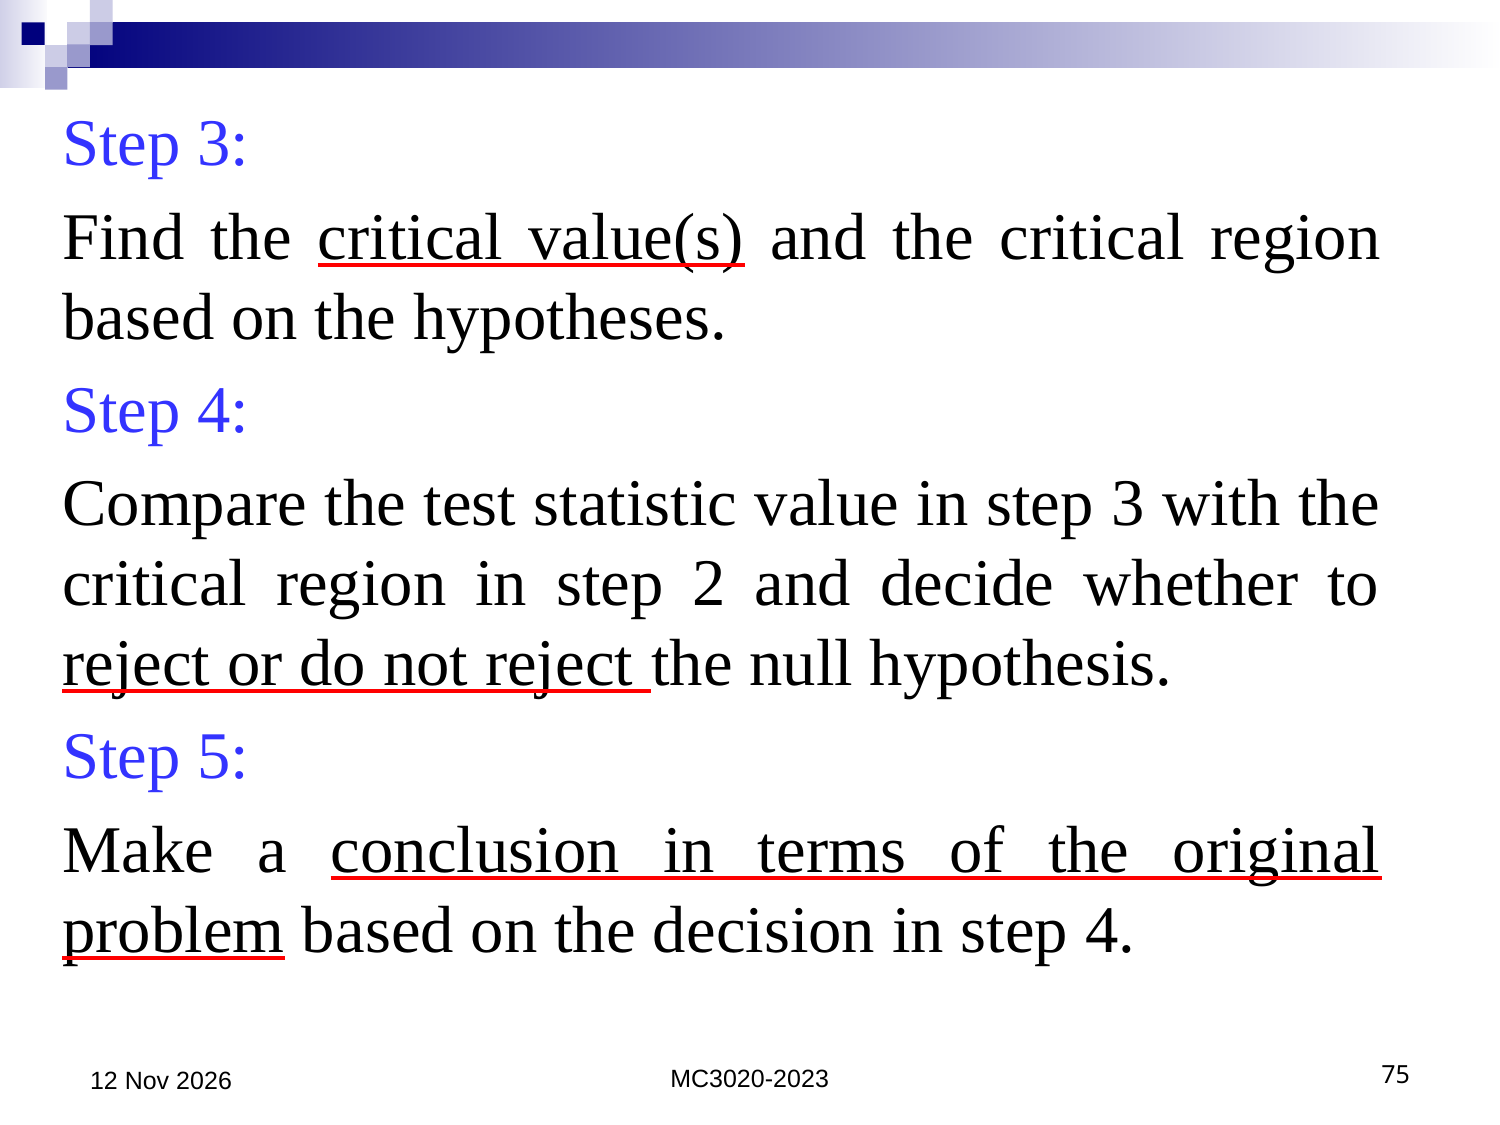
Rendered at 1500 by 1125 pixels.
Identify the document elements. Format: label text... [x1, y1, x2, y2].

footer MC3020-2023 [512, 1025, 988, 1100]
list Step 3: Find the critical value(s) and the critical region based on the hypotheses. Step 4: Compare the test statistic value in step 3 with the critical region in step 2 and decide whether to reject or do not reject the null hypothesis. Step 5: Make a conclusion in terms of the original problem based on the decision in step 4. [47, 91, 1398, 730]
slide_number 14-Jul-25 [75, 1024, 425, 1103]
slide_number 75 [1074, 1025, 1425, 1100]
